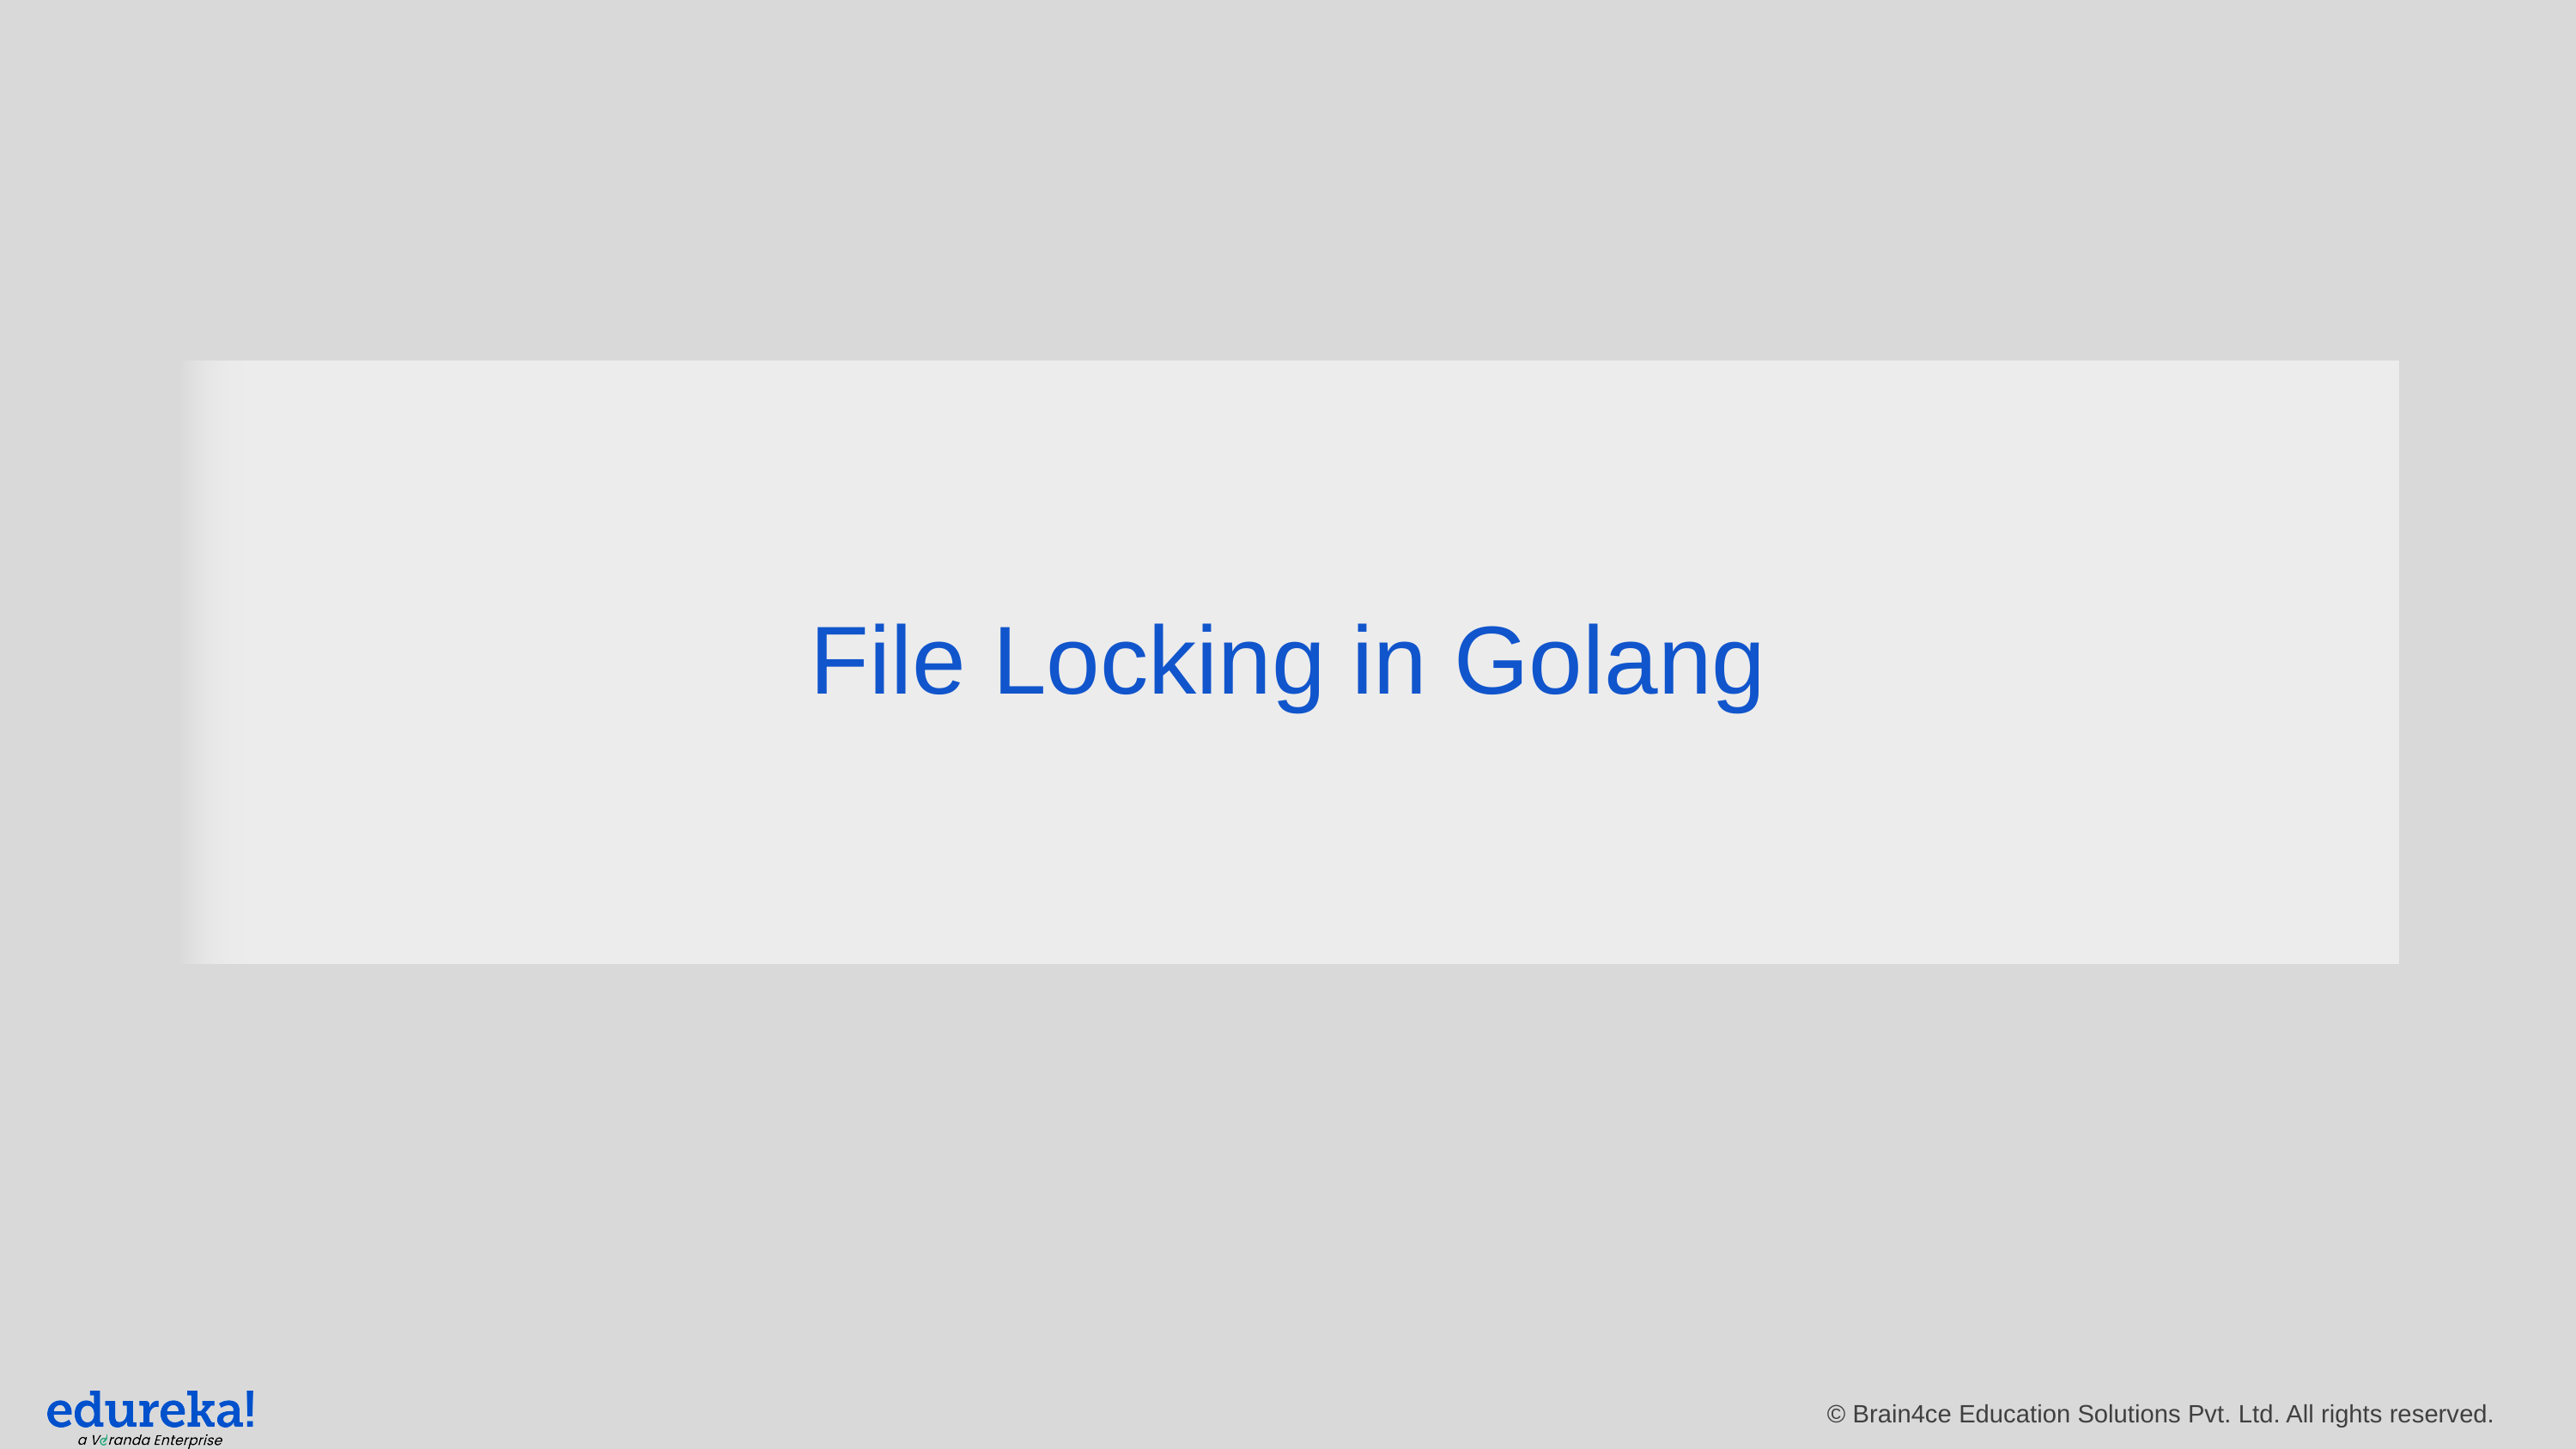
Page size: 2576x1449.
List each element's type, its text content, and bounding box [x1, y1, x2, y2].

title File Locking in Golang [177, 361, 2399, 964]
picture [47, 1391, 253, 1449]
